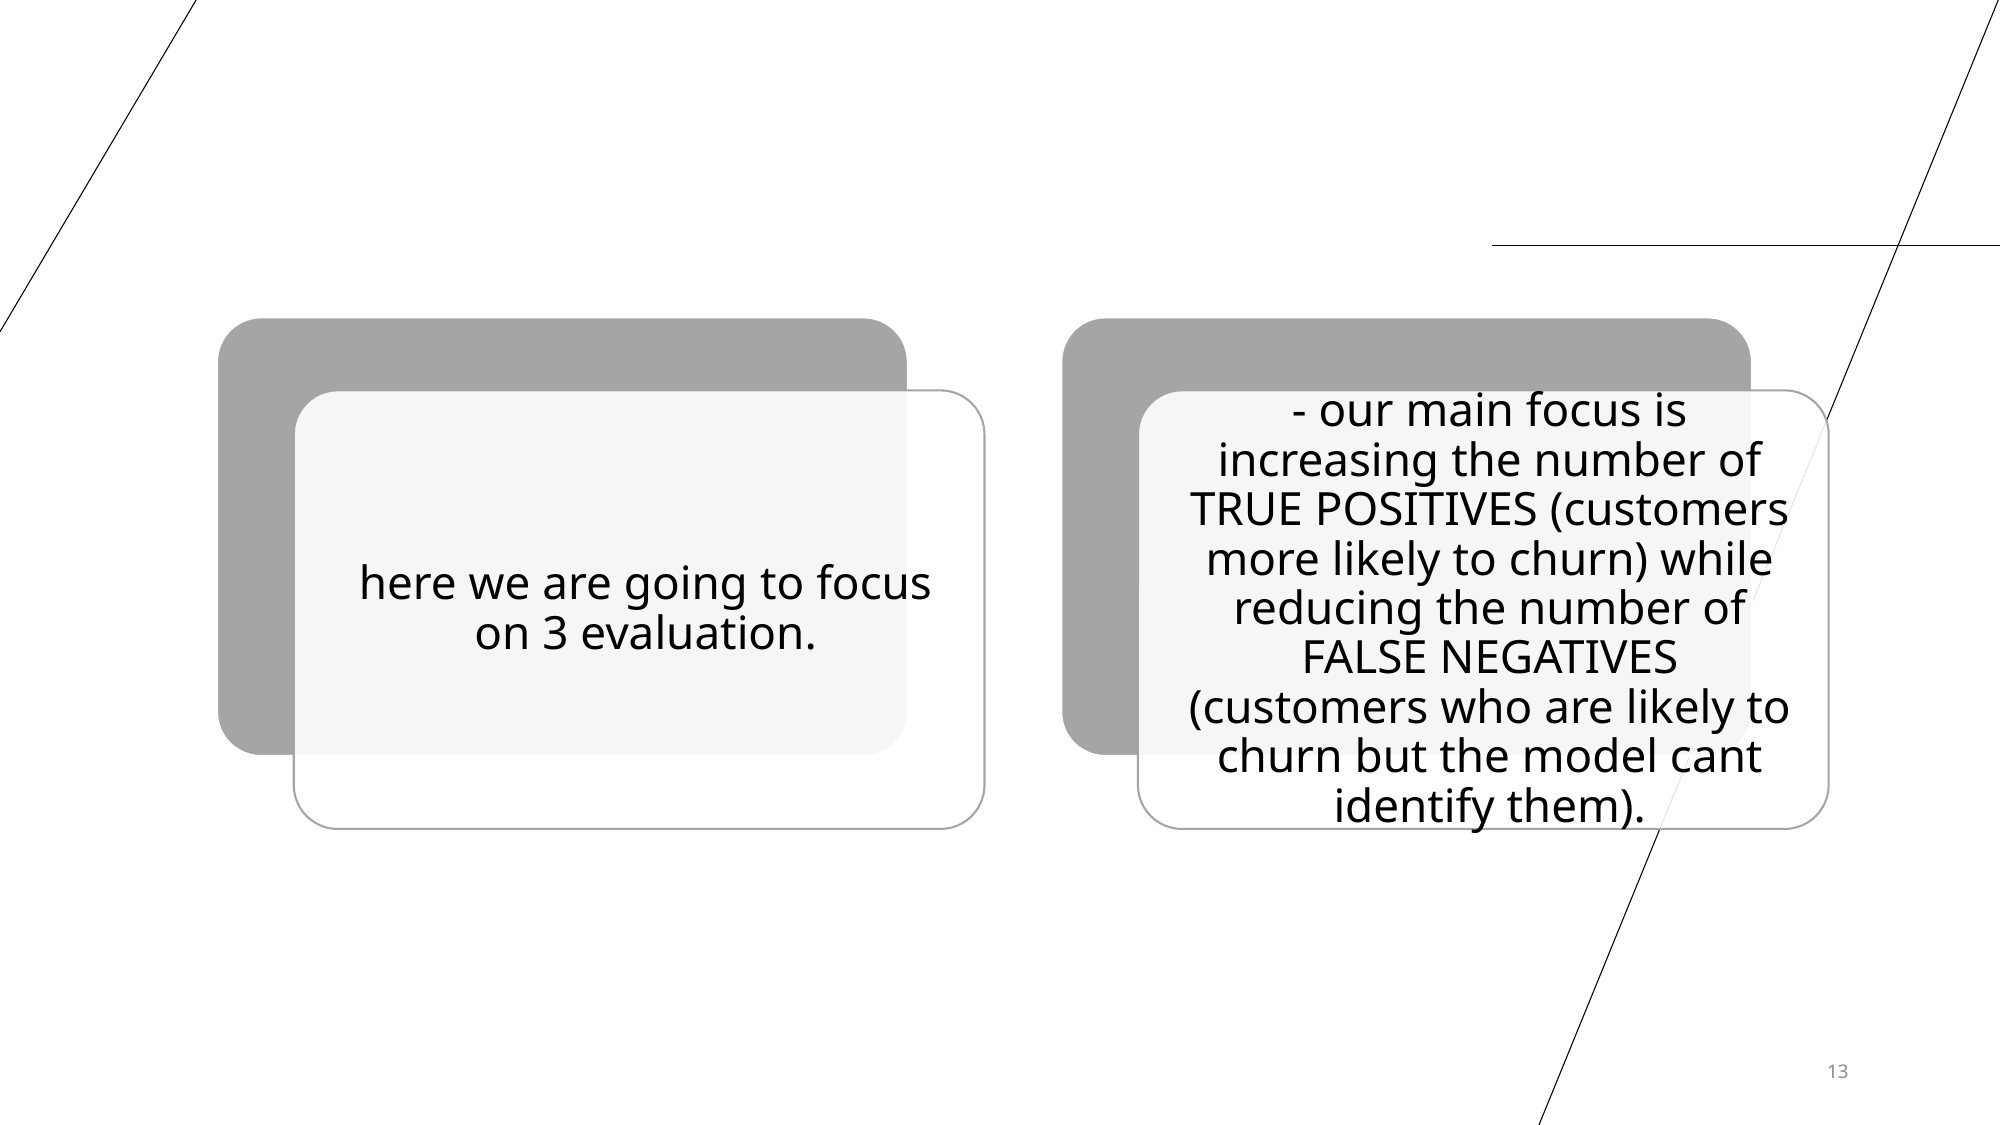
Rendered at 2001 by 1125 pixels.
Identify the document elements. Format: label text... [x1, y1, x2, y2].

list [216, 134, 1829, 1013]
slide_number 13 [1701, 1042, 1864, 1103]
